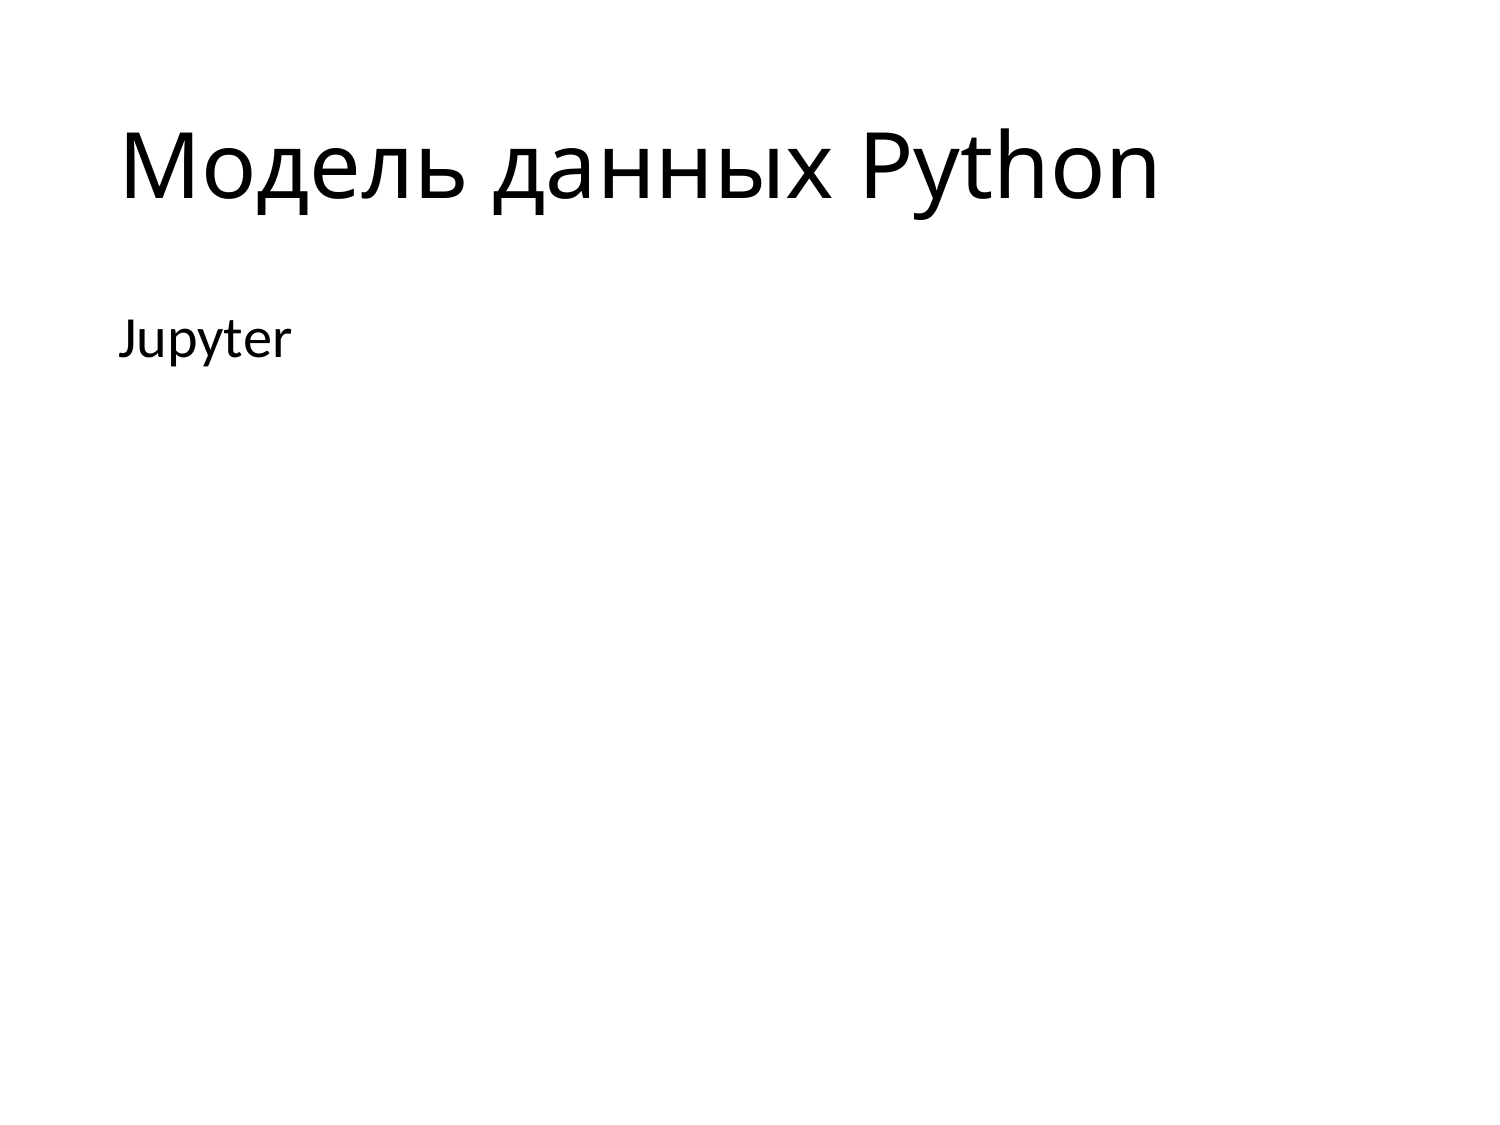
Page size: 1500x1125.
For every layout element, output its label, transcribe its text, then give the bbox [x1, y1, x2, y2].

title Модель данных Python [103, 59, 1397, 278]
list Jupyter [103, 299, 1397, 1014]
